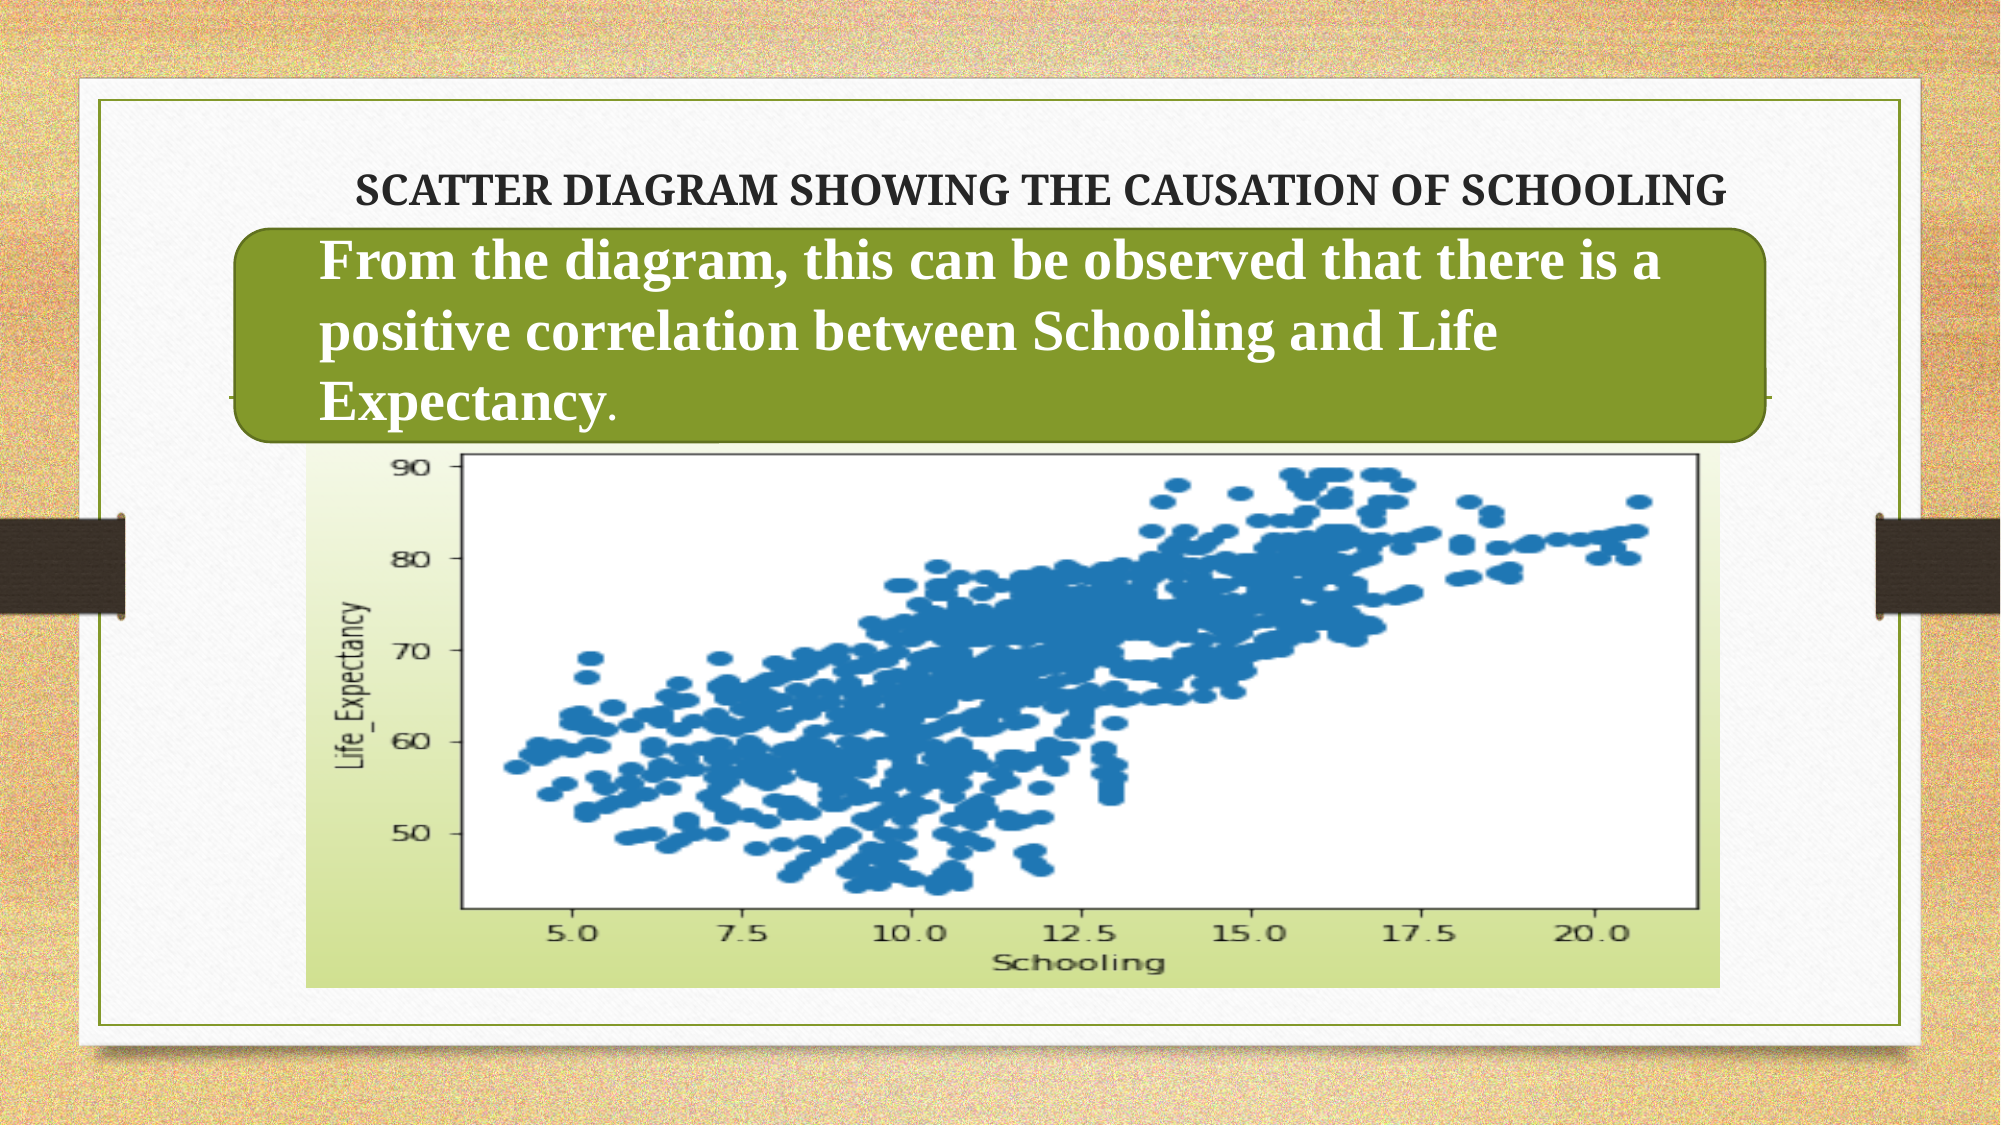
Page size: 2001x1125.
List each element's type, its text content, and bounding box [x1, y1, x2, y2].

text_box From the diagram, this can be observed that there is a positive correlation between Schooling and Life Expectancy. [304, 214, 1766, 439]
text_box [233, 227, 1747, 444]
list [306, 441, 1720, 988]
picture [0, 0, 2001, 1125]
title SCATTER DIAGRAM SHOWING THE CAUSATION OF SCHOOLING [253, 137, 1829, 240]
